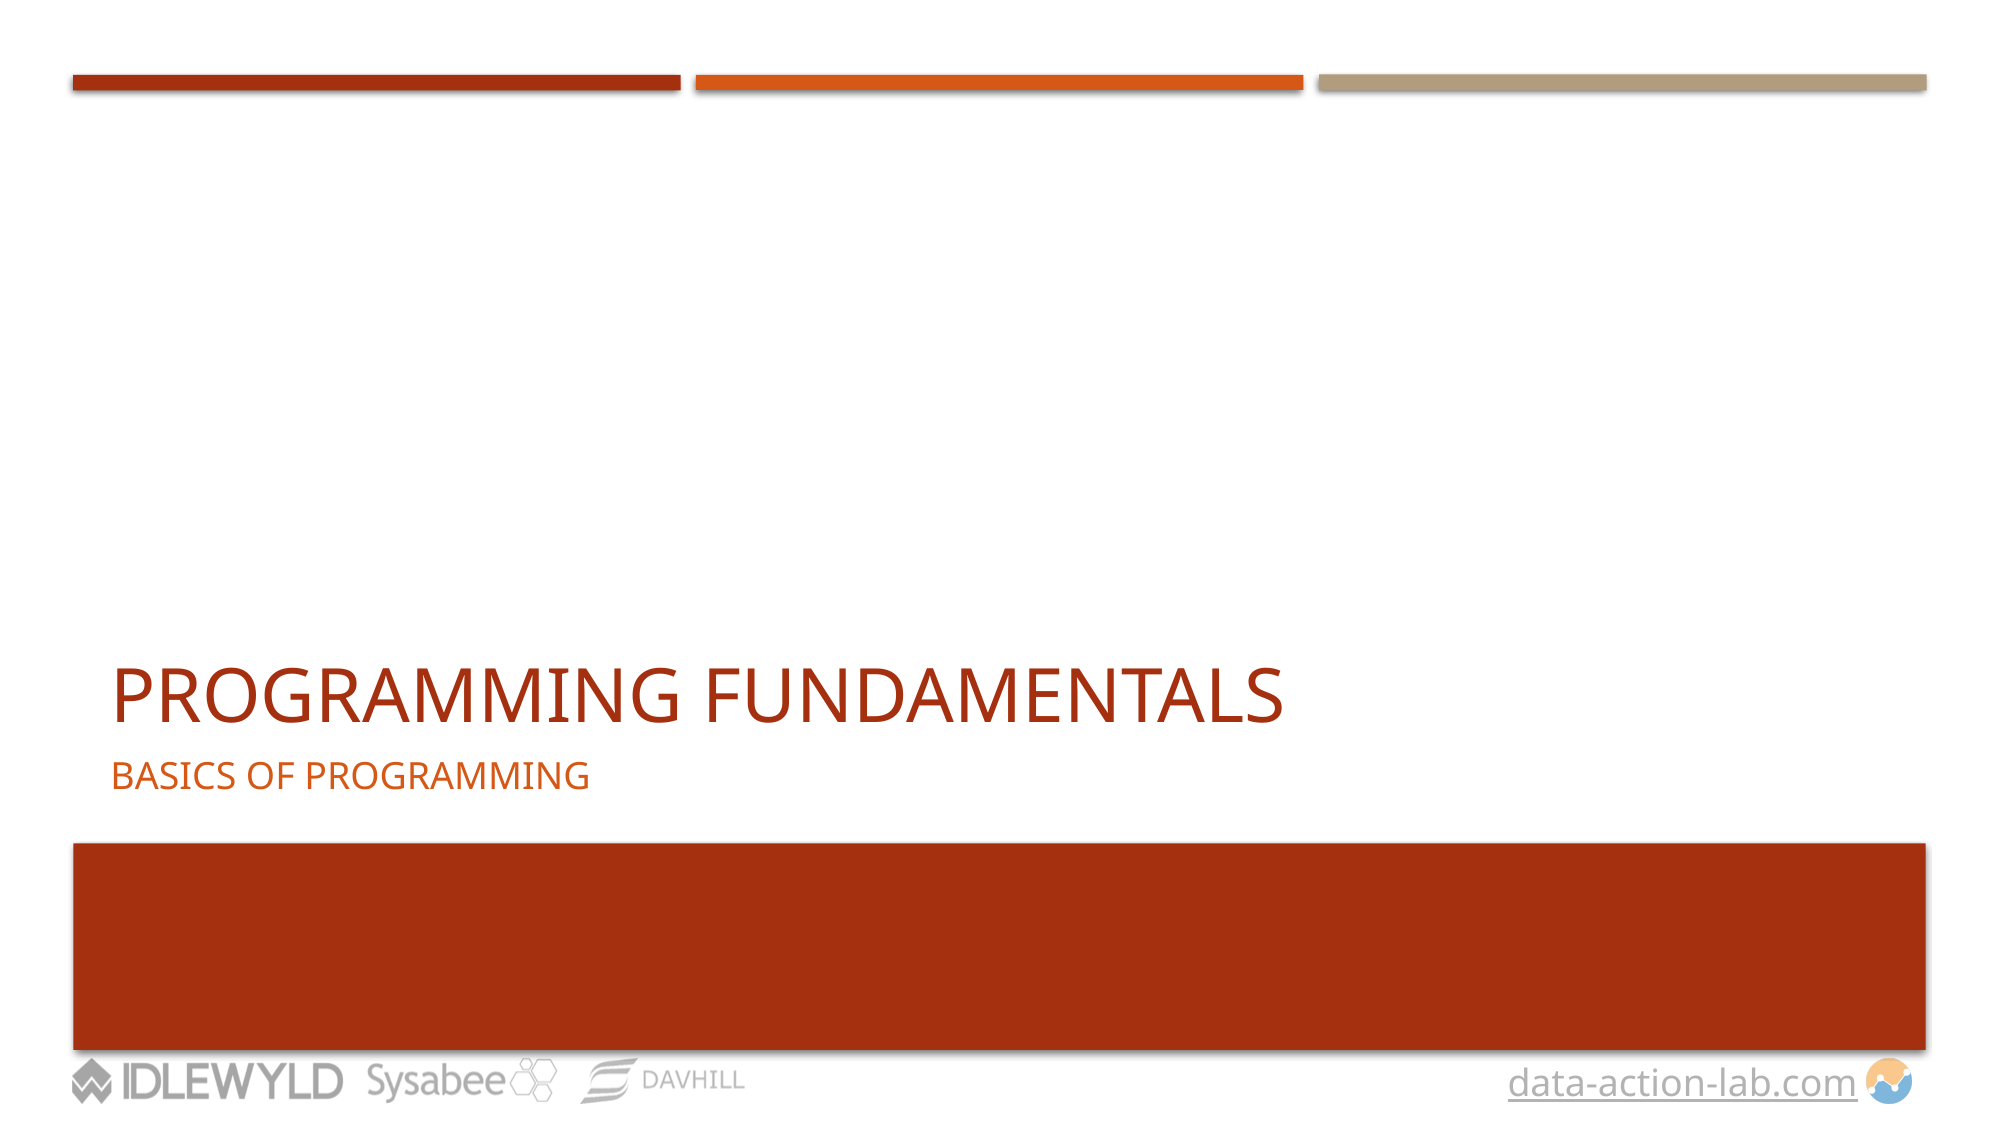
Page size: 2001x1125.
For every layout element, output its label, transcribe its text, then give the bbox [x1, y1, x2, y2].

title PROGRAMMING Fundamentals [95, 499, 1905, 744]
picture [72, 1058, 745, 1104]
list BASICS OF PROGRAMMING [95, 744, 1905, 844]
